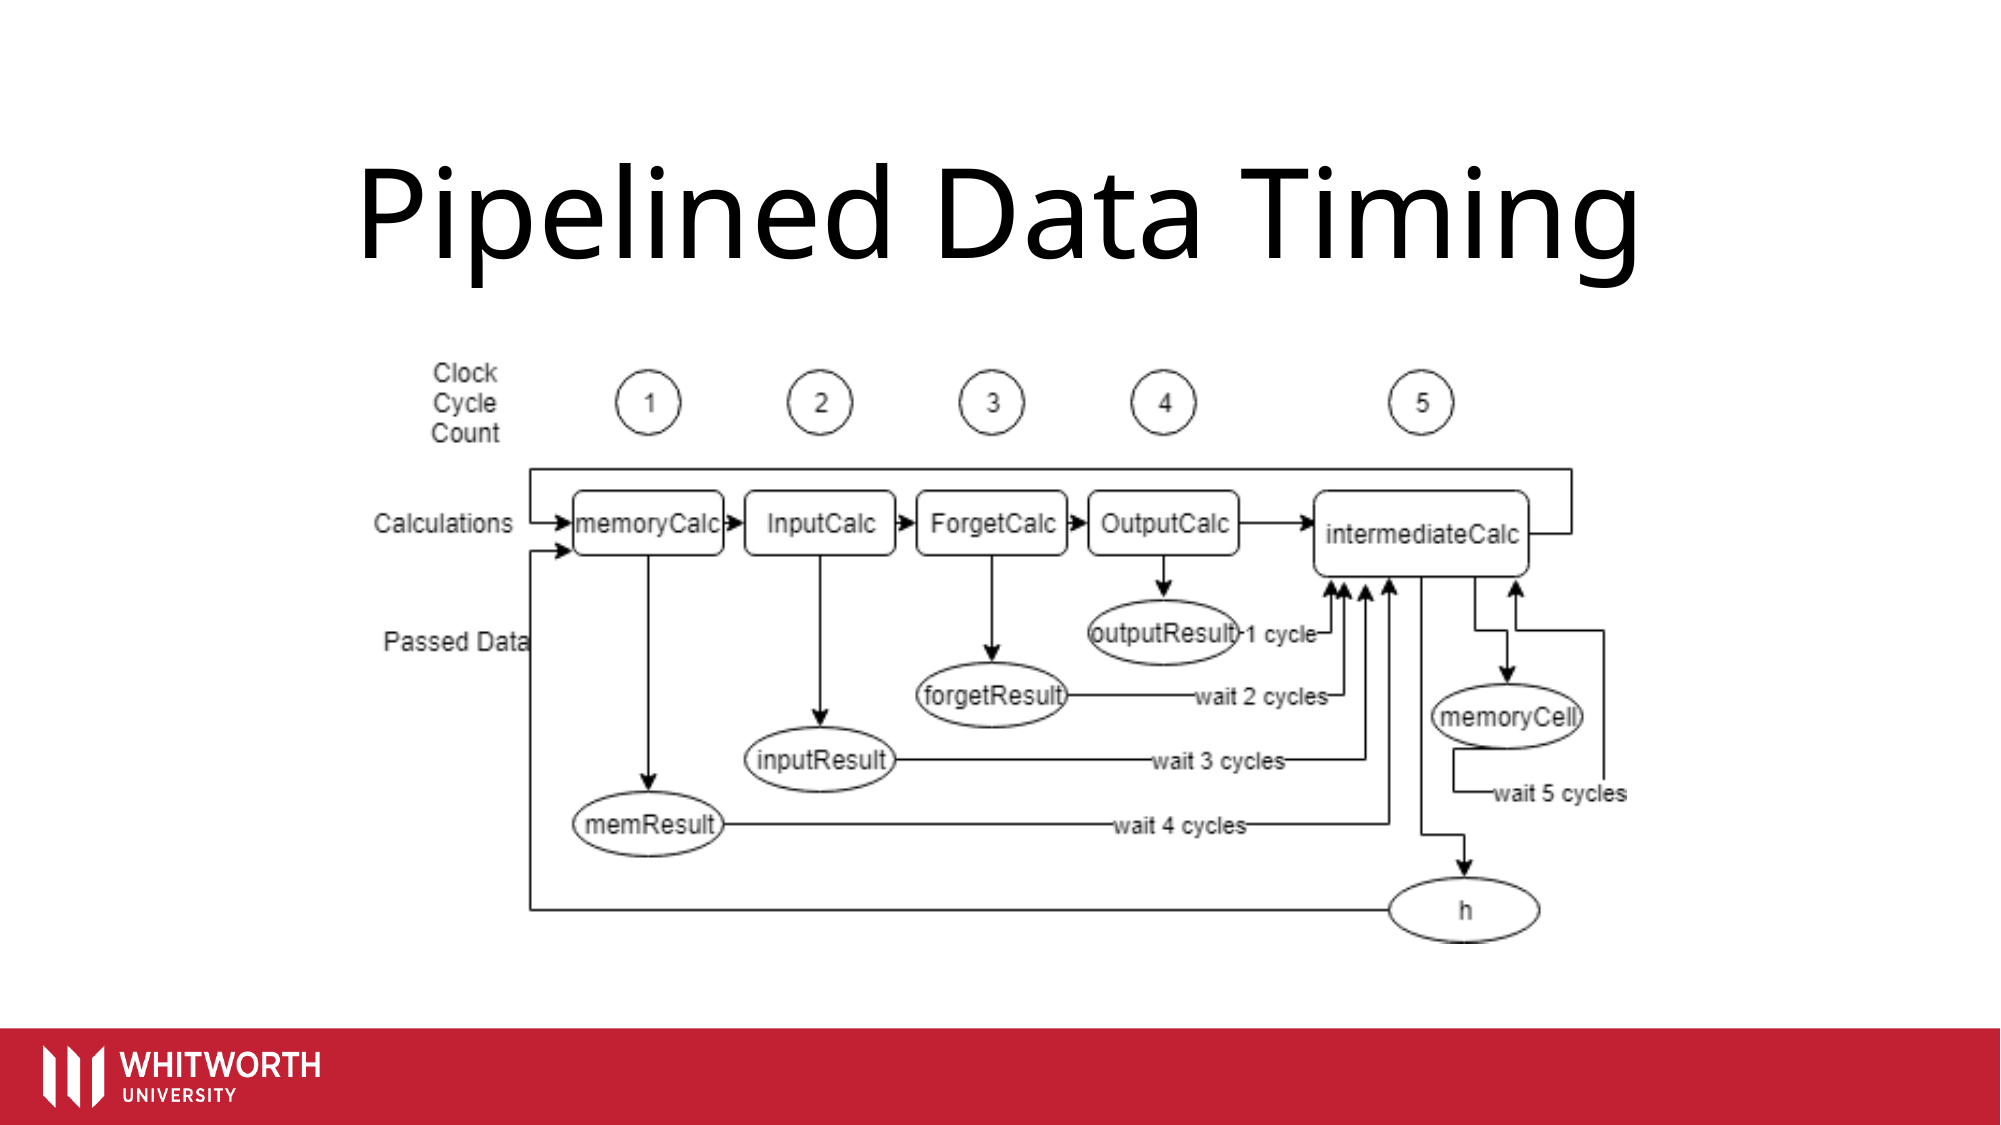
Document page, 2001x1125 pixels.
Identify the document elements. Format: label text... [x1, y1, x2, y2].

picture [373, 359, 1627, 944]
picture [43, 1045, 320, 1108]
title Pipelined Data Timing [249, 109, 1750, 293]
